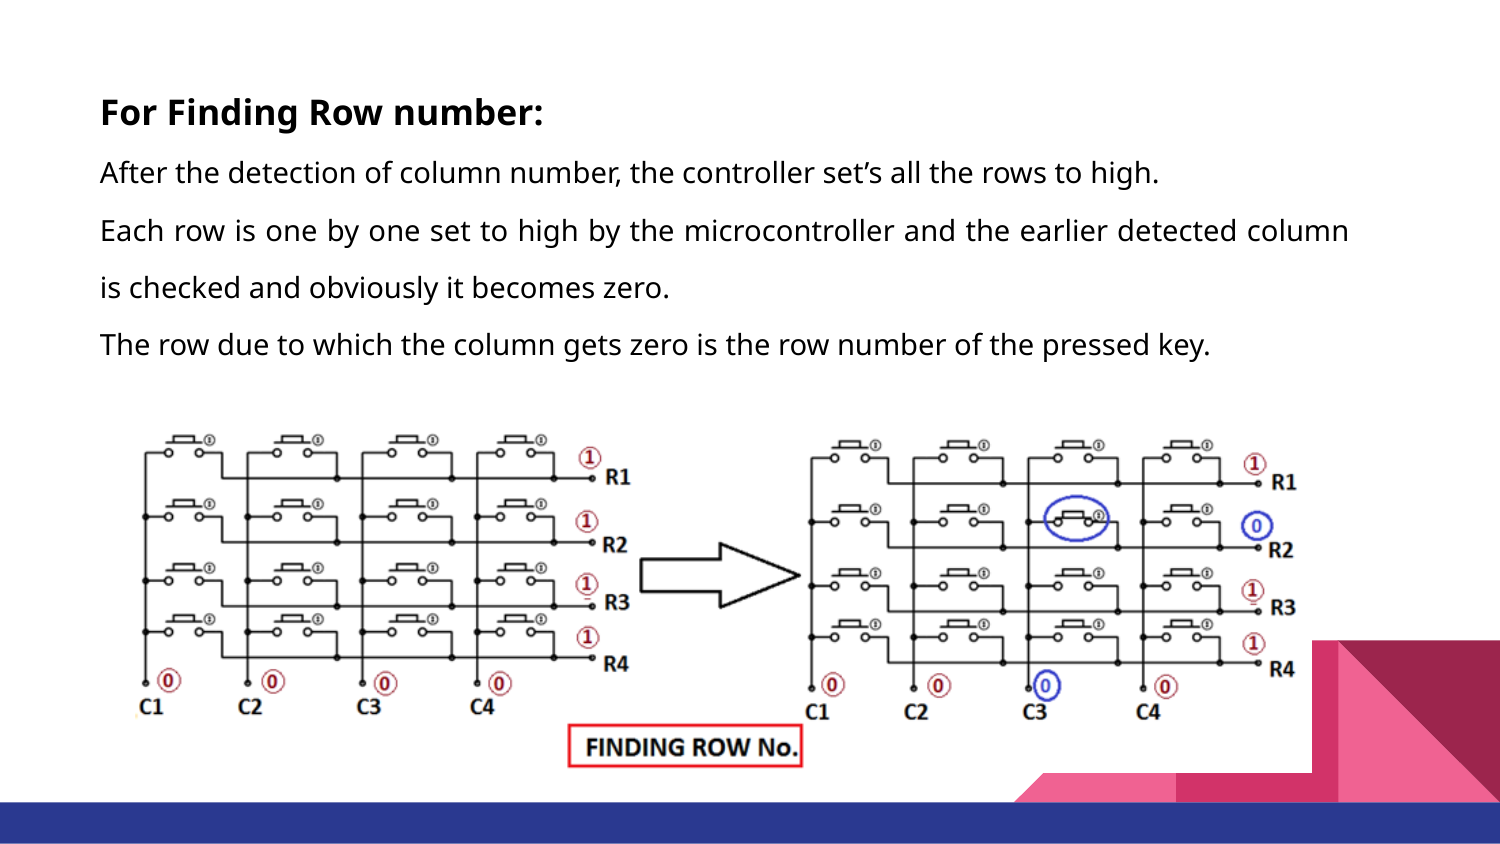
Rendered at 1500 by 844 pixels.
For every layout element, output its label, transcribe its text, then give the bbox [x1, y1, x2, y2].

list For Finding Row number: After the detection of column number, the controller set’s all the rows to high. Each row is one by one set to high by the microcontroller and the earlier detected column is checked and obviously it becomes zero. The row due to which the column gets zero is the row number of the pressed key. [84, 48, 1366, 729]
picture [134, 421, 1312, 773]
